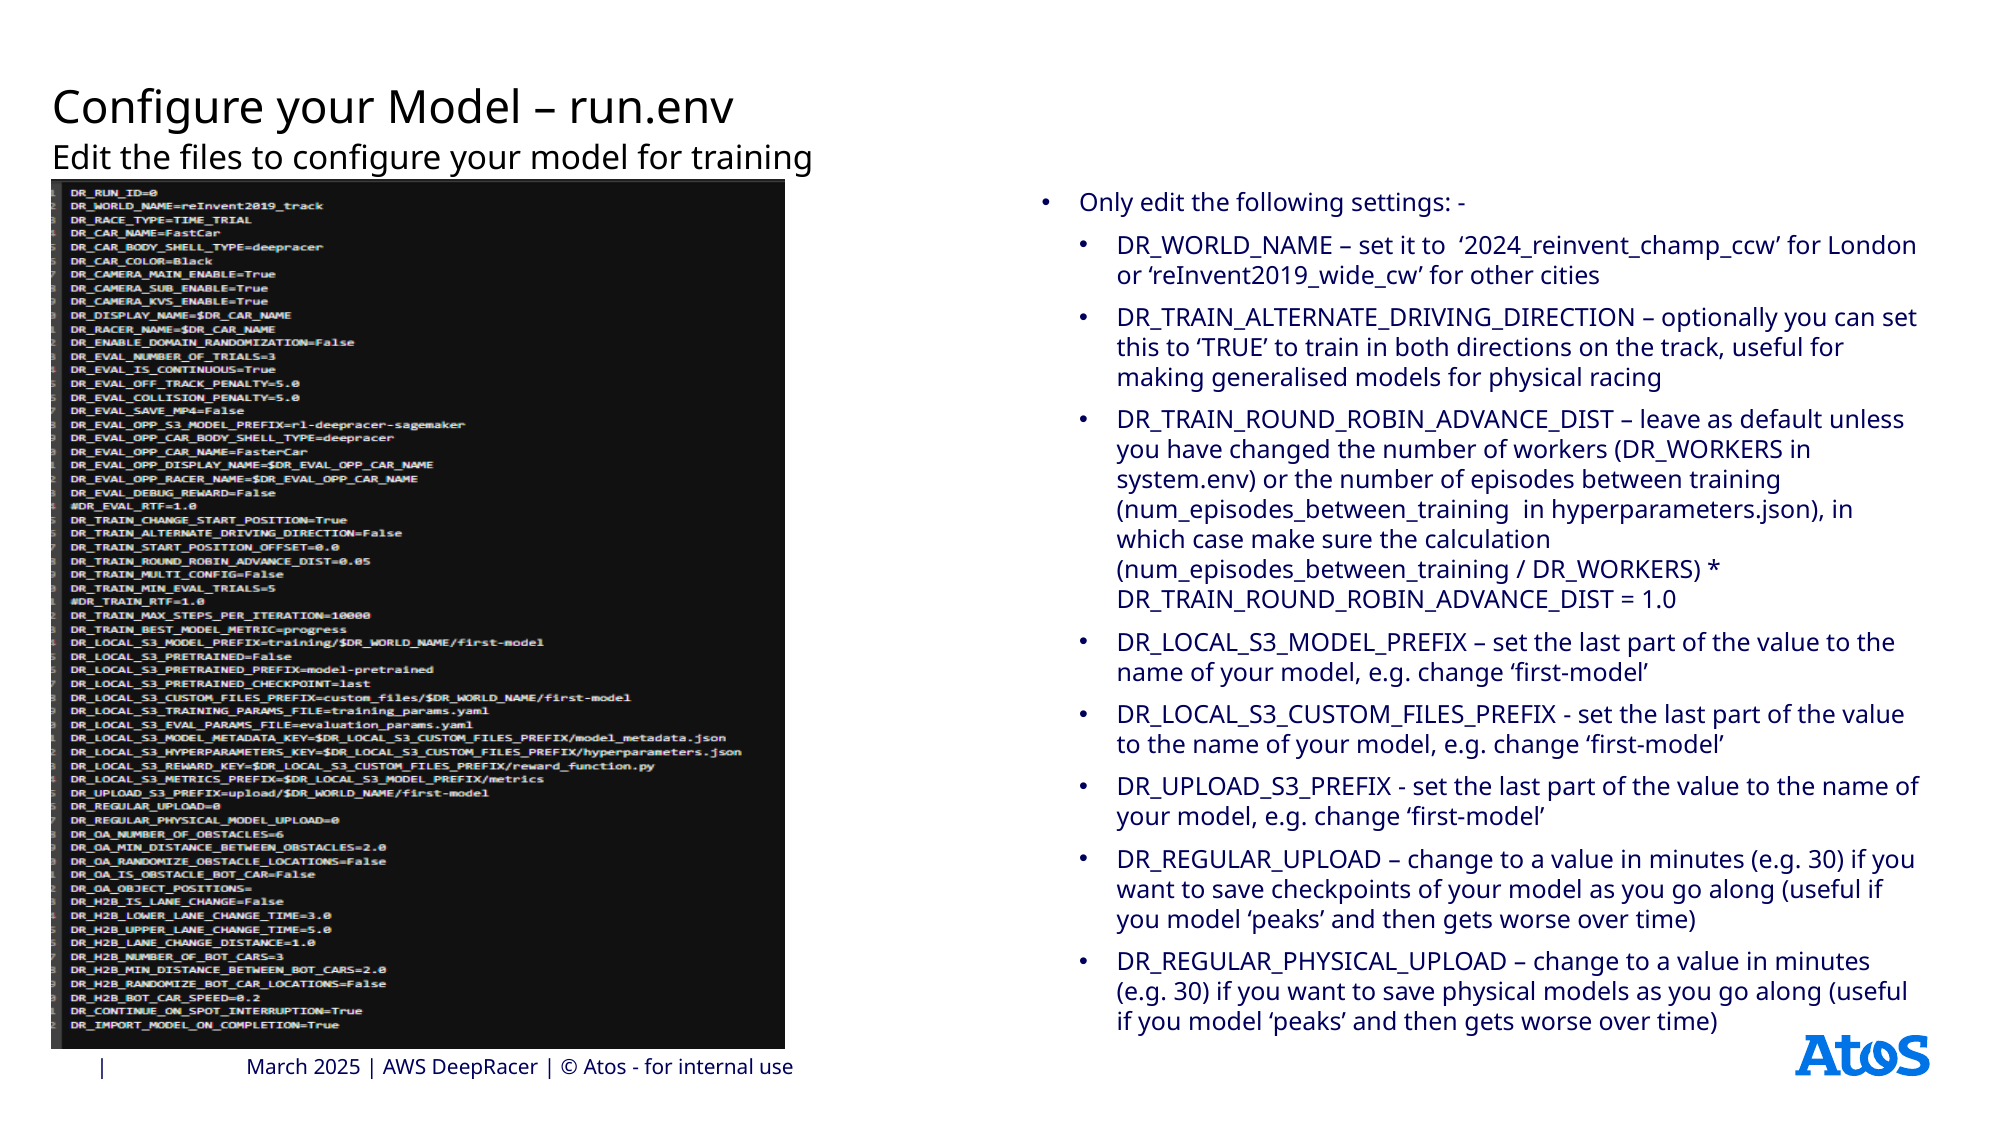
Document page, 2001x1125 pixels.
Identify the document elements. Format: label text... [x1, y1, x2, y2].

list Only edit the following settings: - DR_WORLD_NAME – set it to ‘2024_reinvent_champ_ccw’ for London or ‘reInvent2019_wide_cw’ for other cities DR_TRAIN_ALTERNATE_DRIVING_DIRECTION – optionally you can set this to ‘TRUE’ to train in both directions on the track, useful for making generalised models for physical racing DR_TRAIN_ROUND_ROBIN_ADVANCE_DIST – leave as default unless you have changed the number of workers (DR_WORKERS in system.env) or the number of episodes between training (num_episodes_between_training in hyperparameters.json), in which case make sure the calculation (num_episodes_between_training / DR_WORKERS) * DR_TRAIN_ROUND_ROBIN_ADVANCE_DIST = 1.0 DR_LOCAL_S3_MODEL_PREFIX – set the last part of the value to the name of your model, e.g. change ‘first-model’ DR_LOCAL_S3_CUSTOM_FILES_PREFIX - set the last part of the value to the name of your model, e.g. change ‘first-model’ DR_UPLOAD_S3_PREFIX - set the last part of the value to the name of your model, e.g. change ‘first-model’ DR_REGULAR_UPLOAD – change to a value in minutes (e.g. 30) if you want to save checkpoints of your model as you go along (useful if you model ‘peaks’ and then gets worse over time) DR_REGULAR_PHYSICAL_UPLOAD – change to a value in minutes (e.g. 30) if you want to save physical models as you go along (useful if you model ‘peaks’ and then gets worse over time) [1026, 179, 1936, 1015]
picture [51, 179, 785, 1049]
title Configure your Model – run.env [51, 77, 1936, 134]
list Edit the files to configure your model for training [51, 136, 1936, 177]
